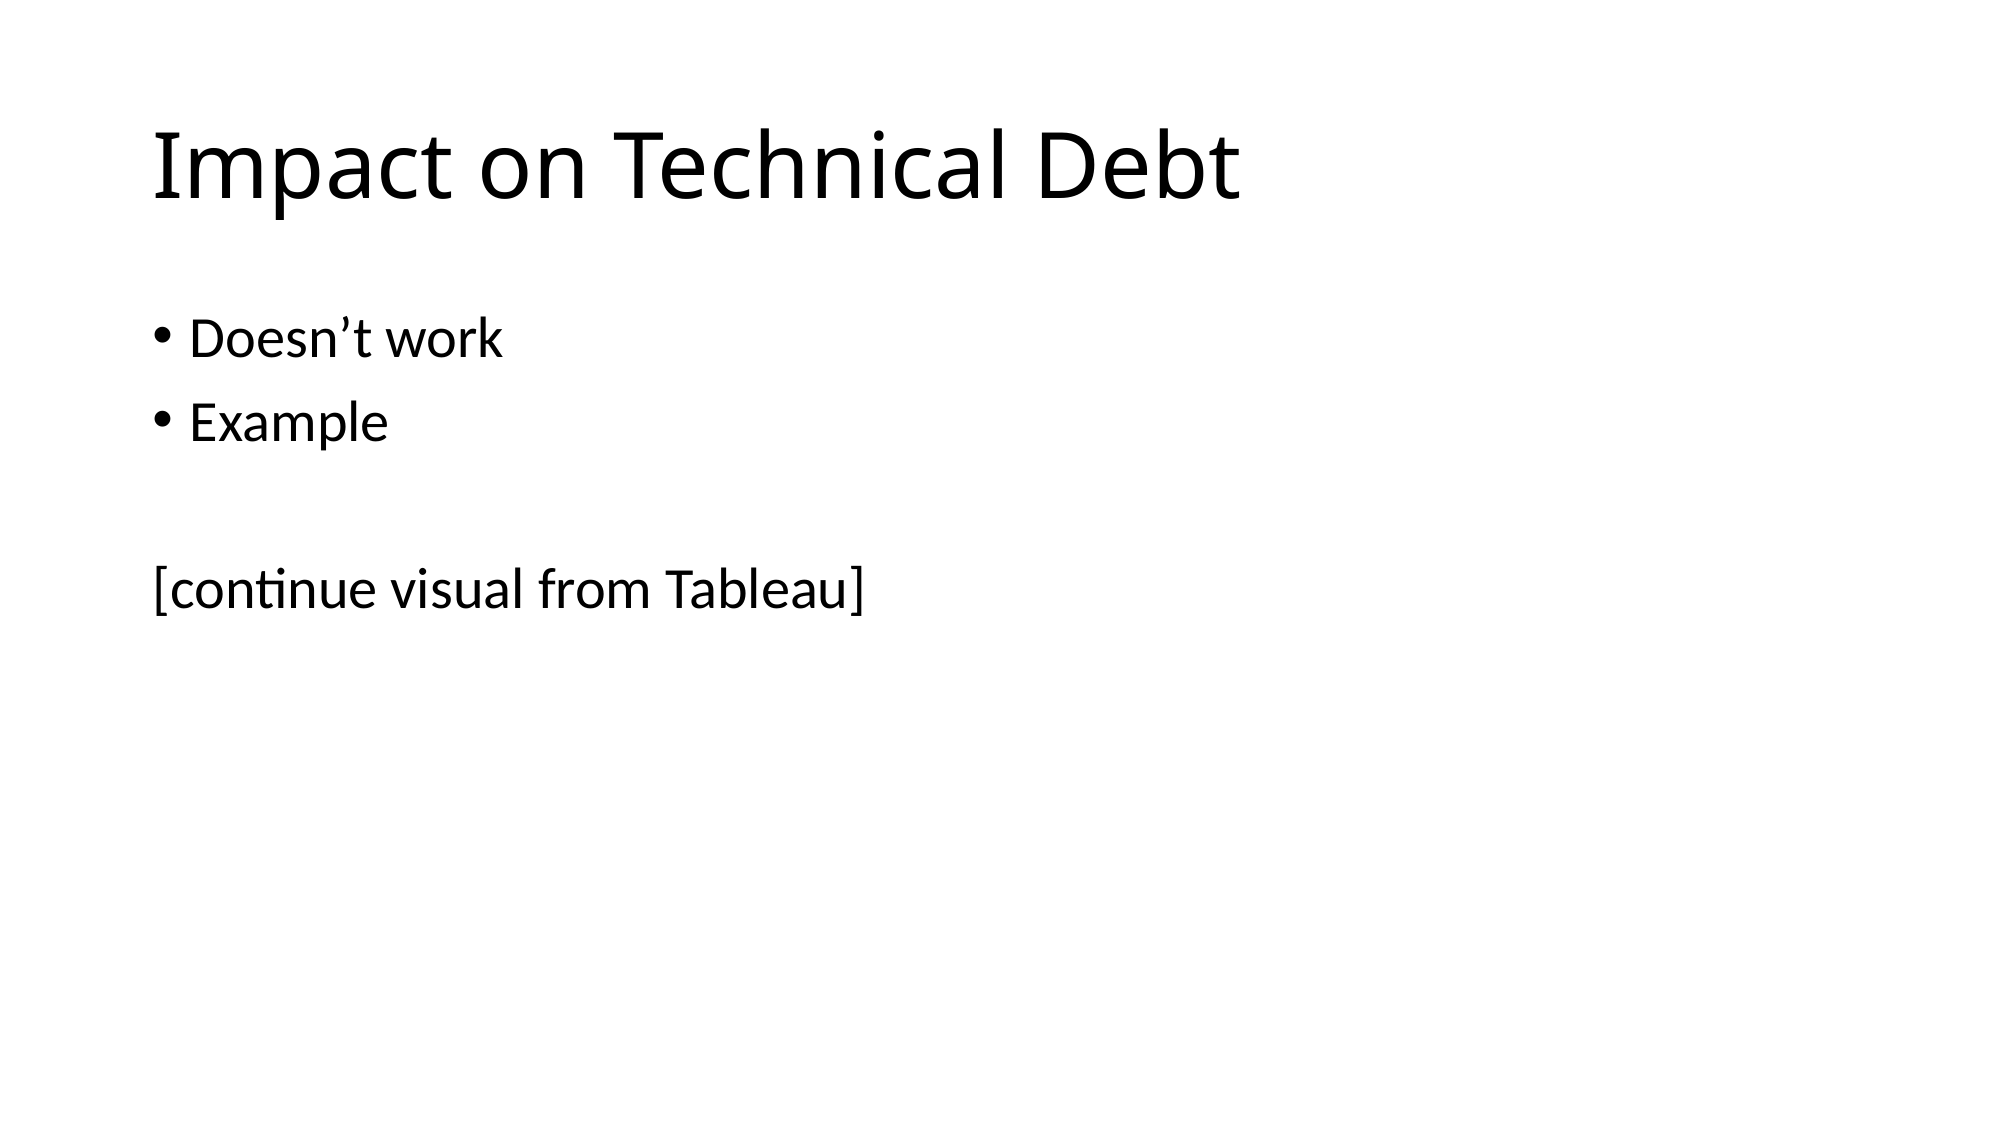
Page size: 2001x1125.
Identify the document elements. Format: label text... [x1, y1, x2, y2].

title Impact on Technical Debt [137, 59, 1863, 278]
list Doesn’t work Example [continue visual from Tableau] [137, 299, 1863, 1014]
